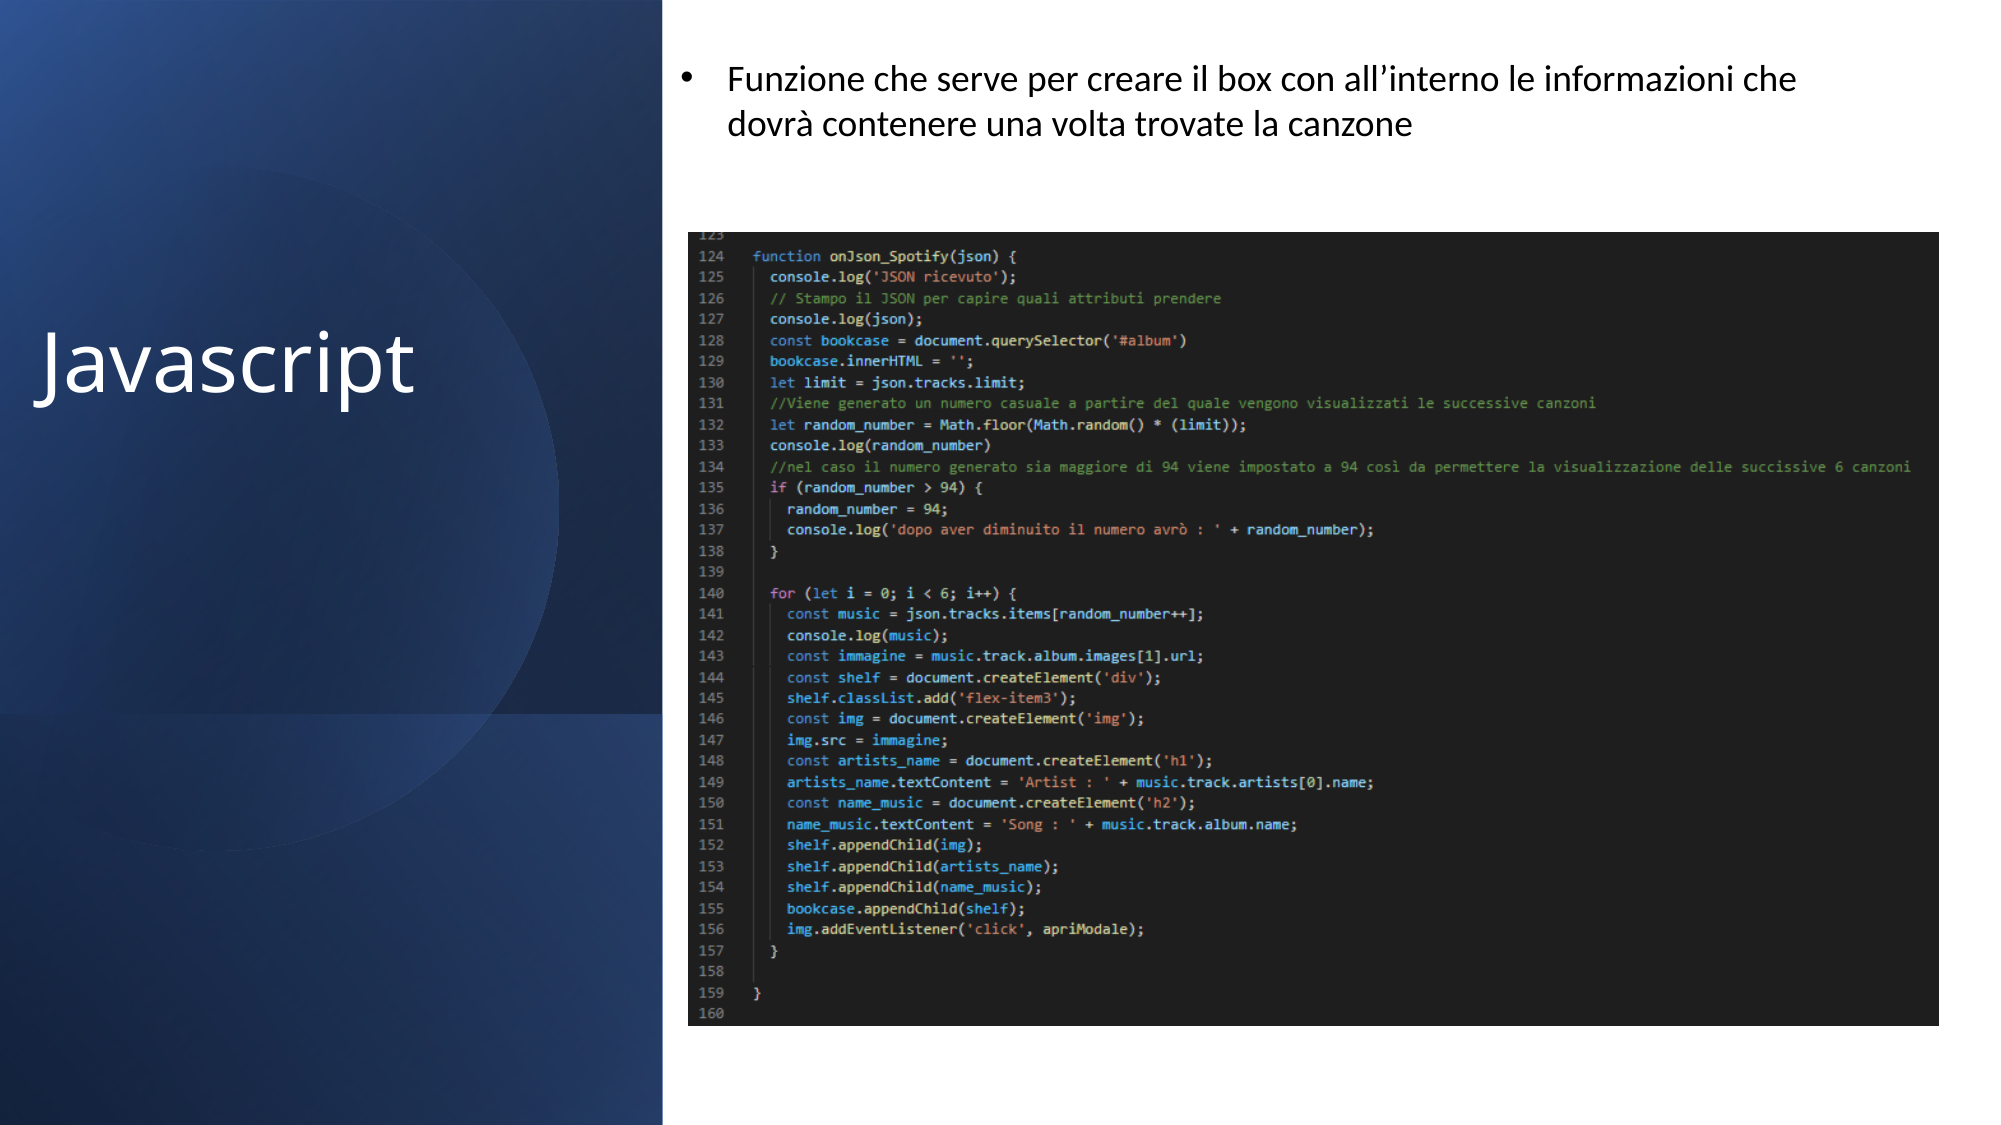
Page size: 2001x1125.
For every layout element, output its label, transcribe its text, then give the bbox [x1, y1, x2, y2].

picture [688, 232, 1939, 1026]
text_box [663, 0, 2000, 1125]
text_box Funzione che serve per creare il box con all’interno le informazioni che dovrà contenere una volta trovate la canzone [665, 46, 1900, 152]
text_box [0, 0, 663, 1124]
title Javascript [25, 171, 640, 479]
